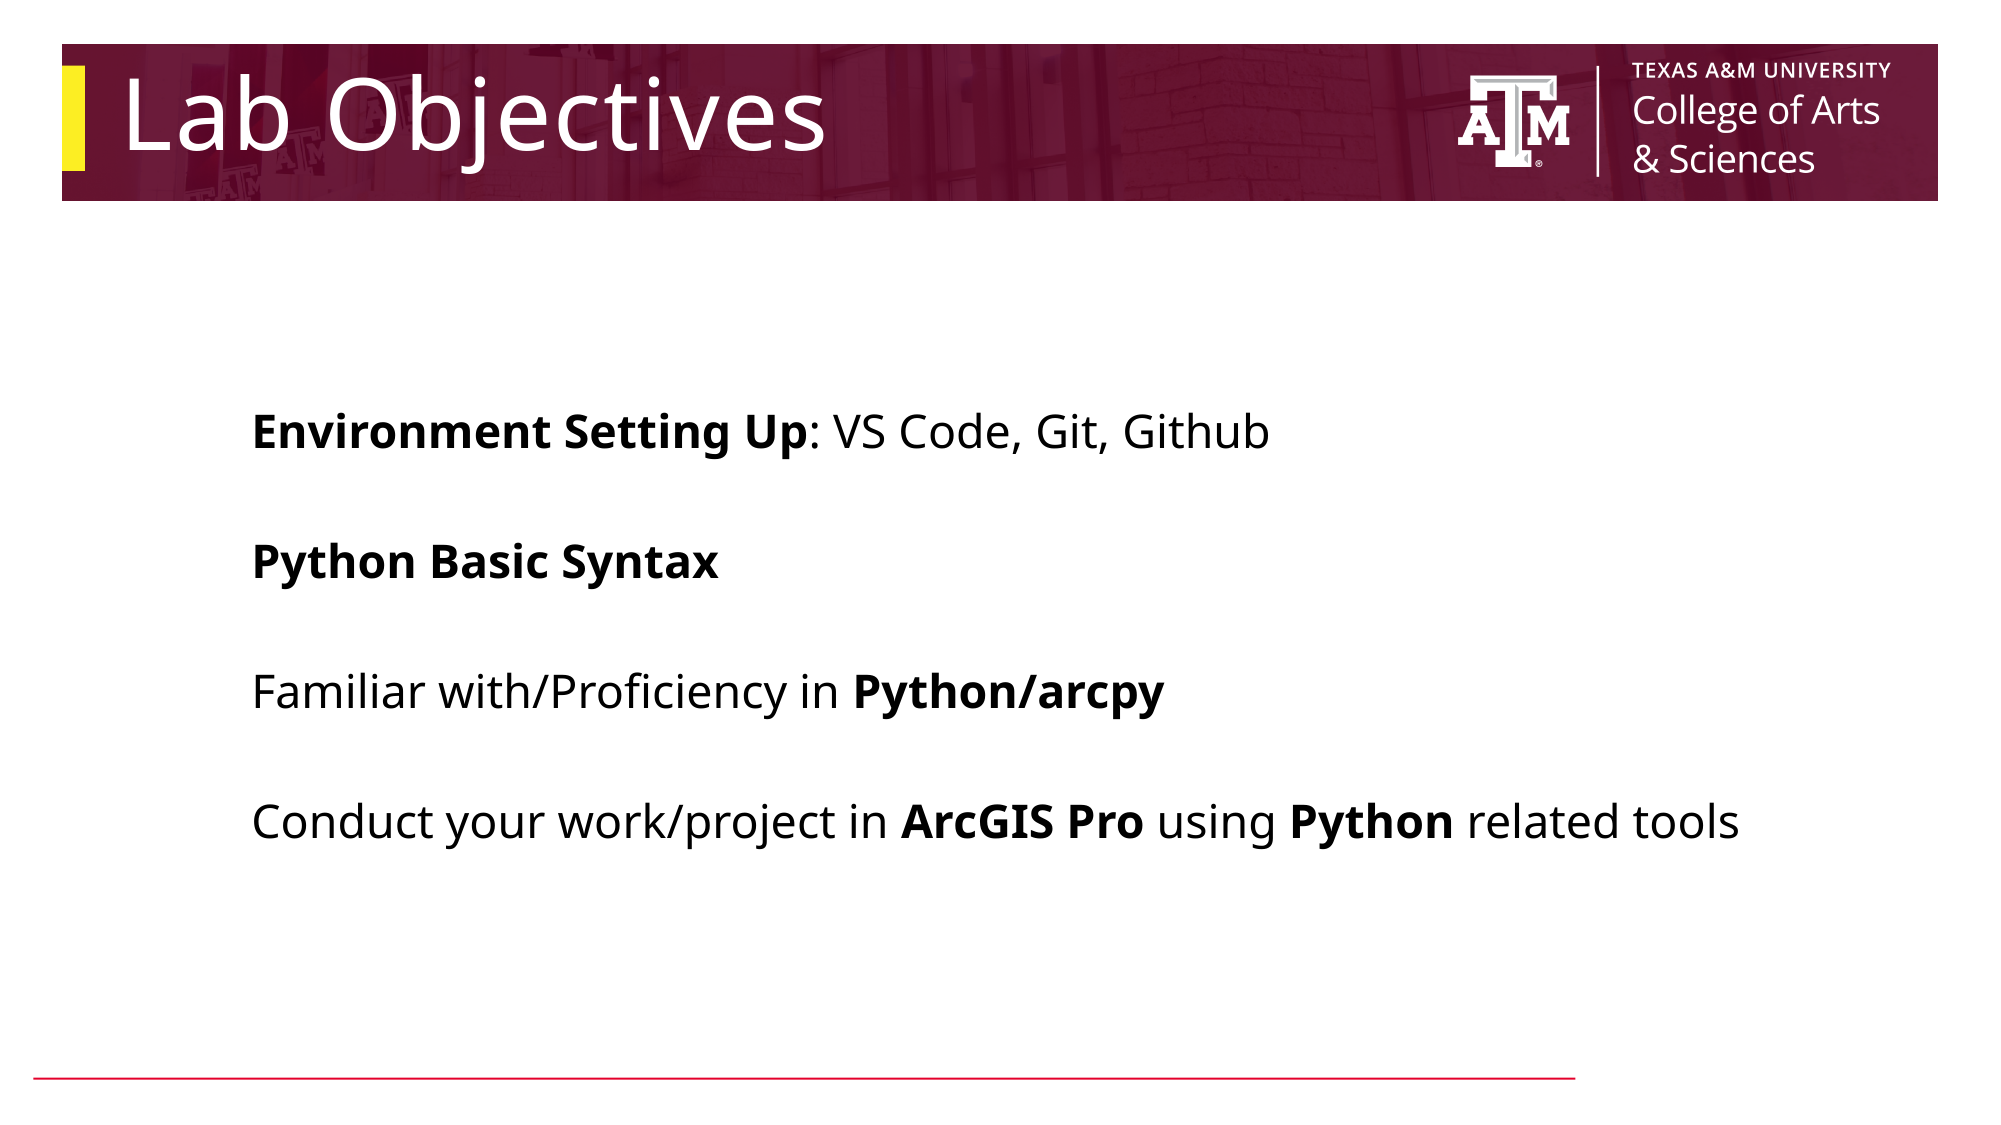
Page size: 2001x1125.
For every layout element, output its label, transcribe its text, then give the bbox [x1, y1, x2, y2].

picture [62, 44, 105, 201]
picture [1367, 44, 1938, 201]
list Environment Setting Up: VS Code, Git, Github Python Basic Syntax Familiar with/Proficiency in Python/arcpy Conduct your work/project in ArcGIS Pro using Python related tools [236, 394, 1764, 867]
title Lab Objectives [105, 16, 1367, 205]
